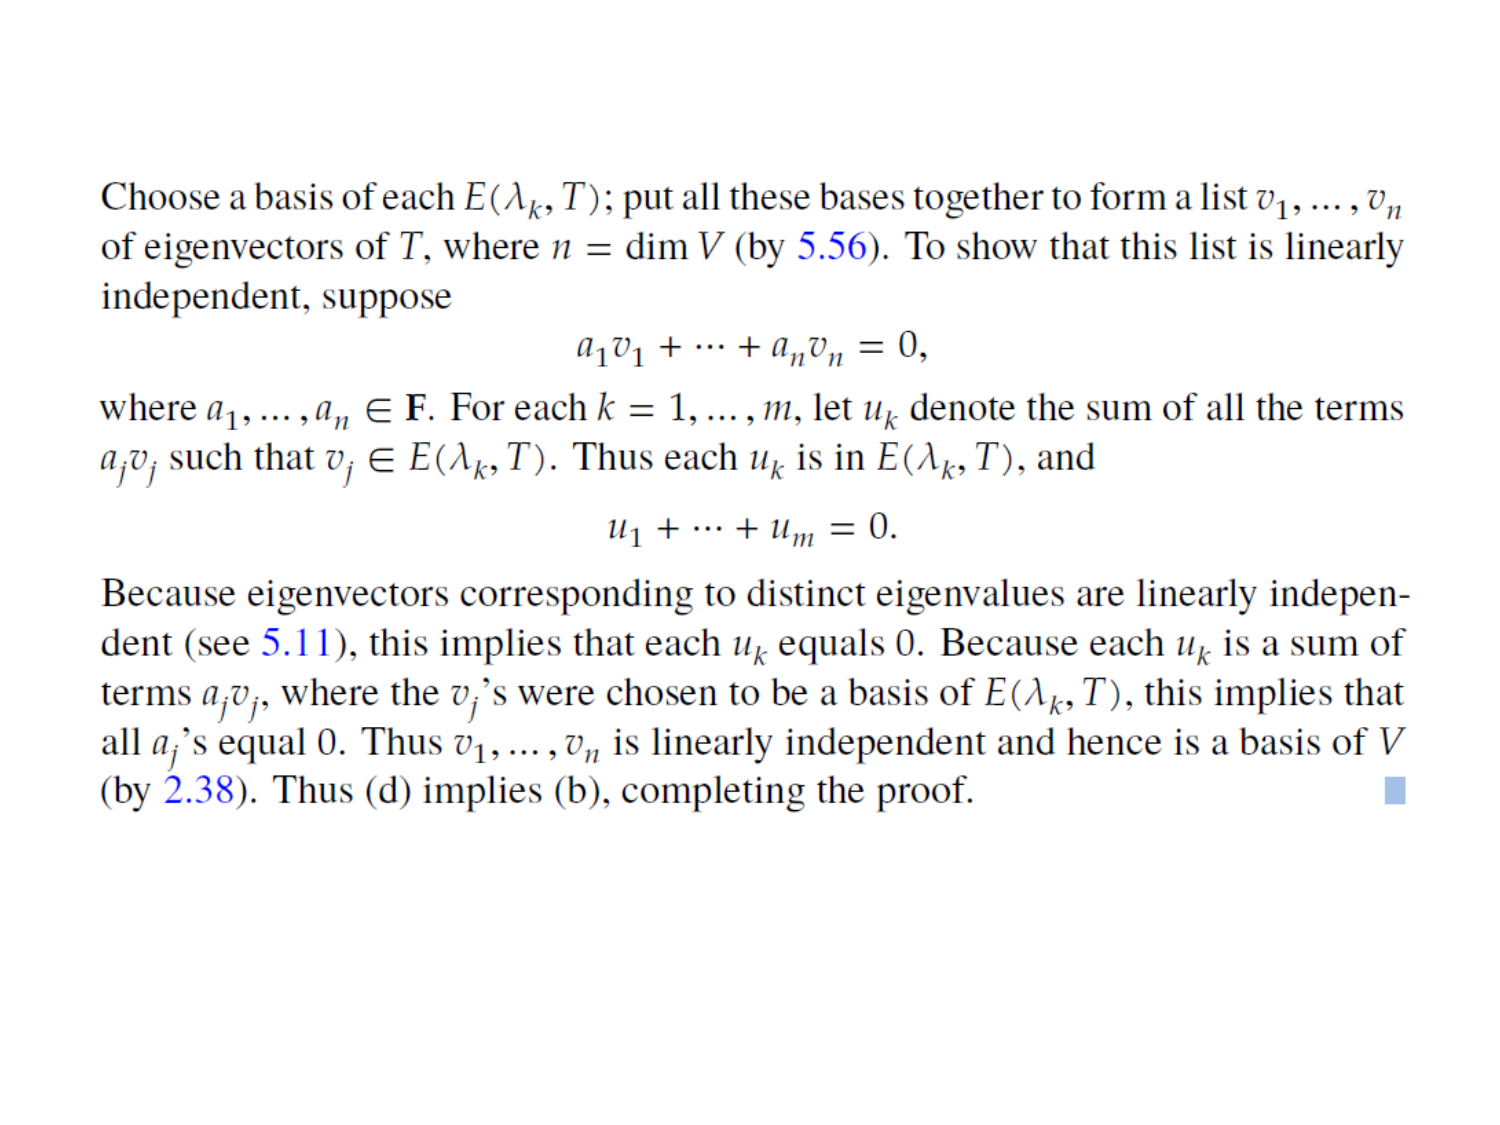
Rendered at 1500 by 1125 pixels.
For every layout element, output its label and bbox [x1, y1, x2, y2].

picture [89, 163, 1447, 821]
